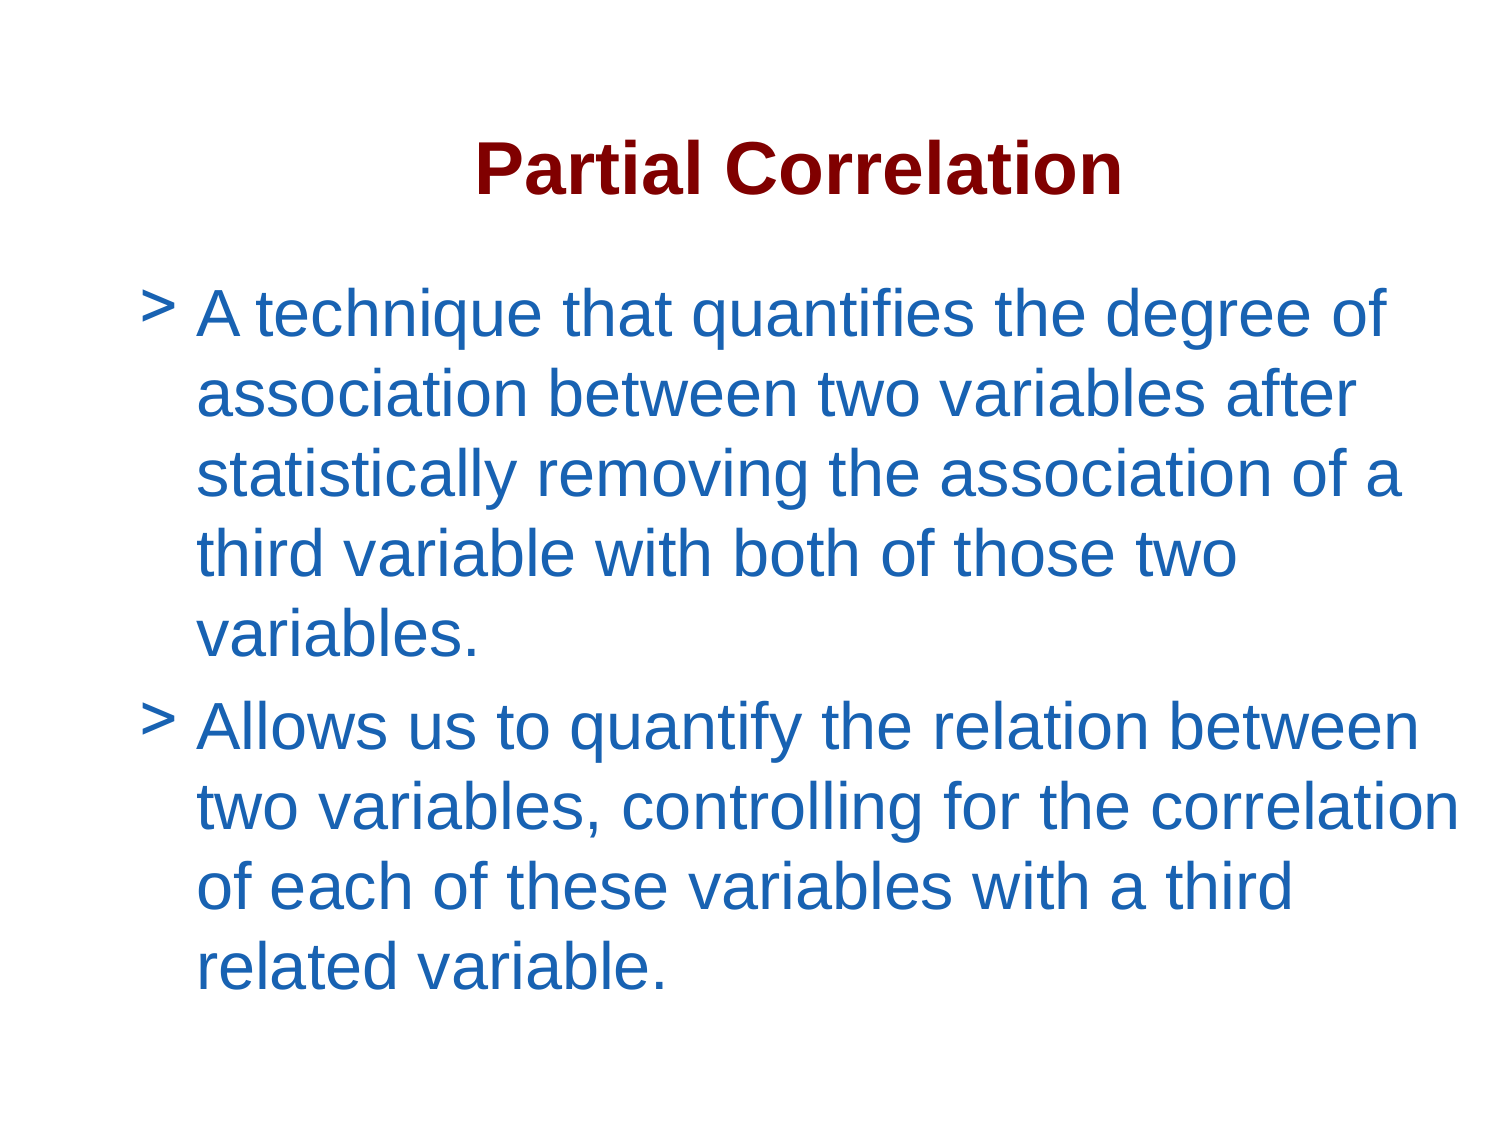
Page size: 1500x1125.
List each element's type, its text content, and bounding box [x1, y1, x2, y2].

list A technique that quantifies the degree of association between two variables after statistically removing the association of a third variable with both of those two variables. Allows us to quantify the relation between two variables, controlling for the correlation of each of these variables with a third related variable. [125, 262, 1488, 938]
title Partial Correlation [162, 112, 1438, 200]
